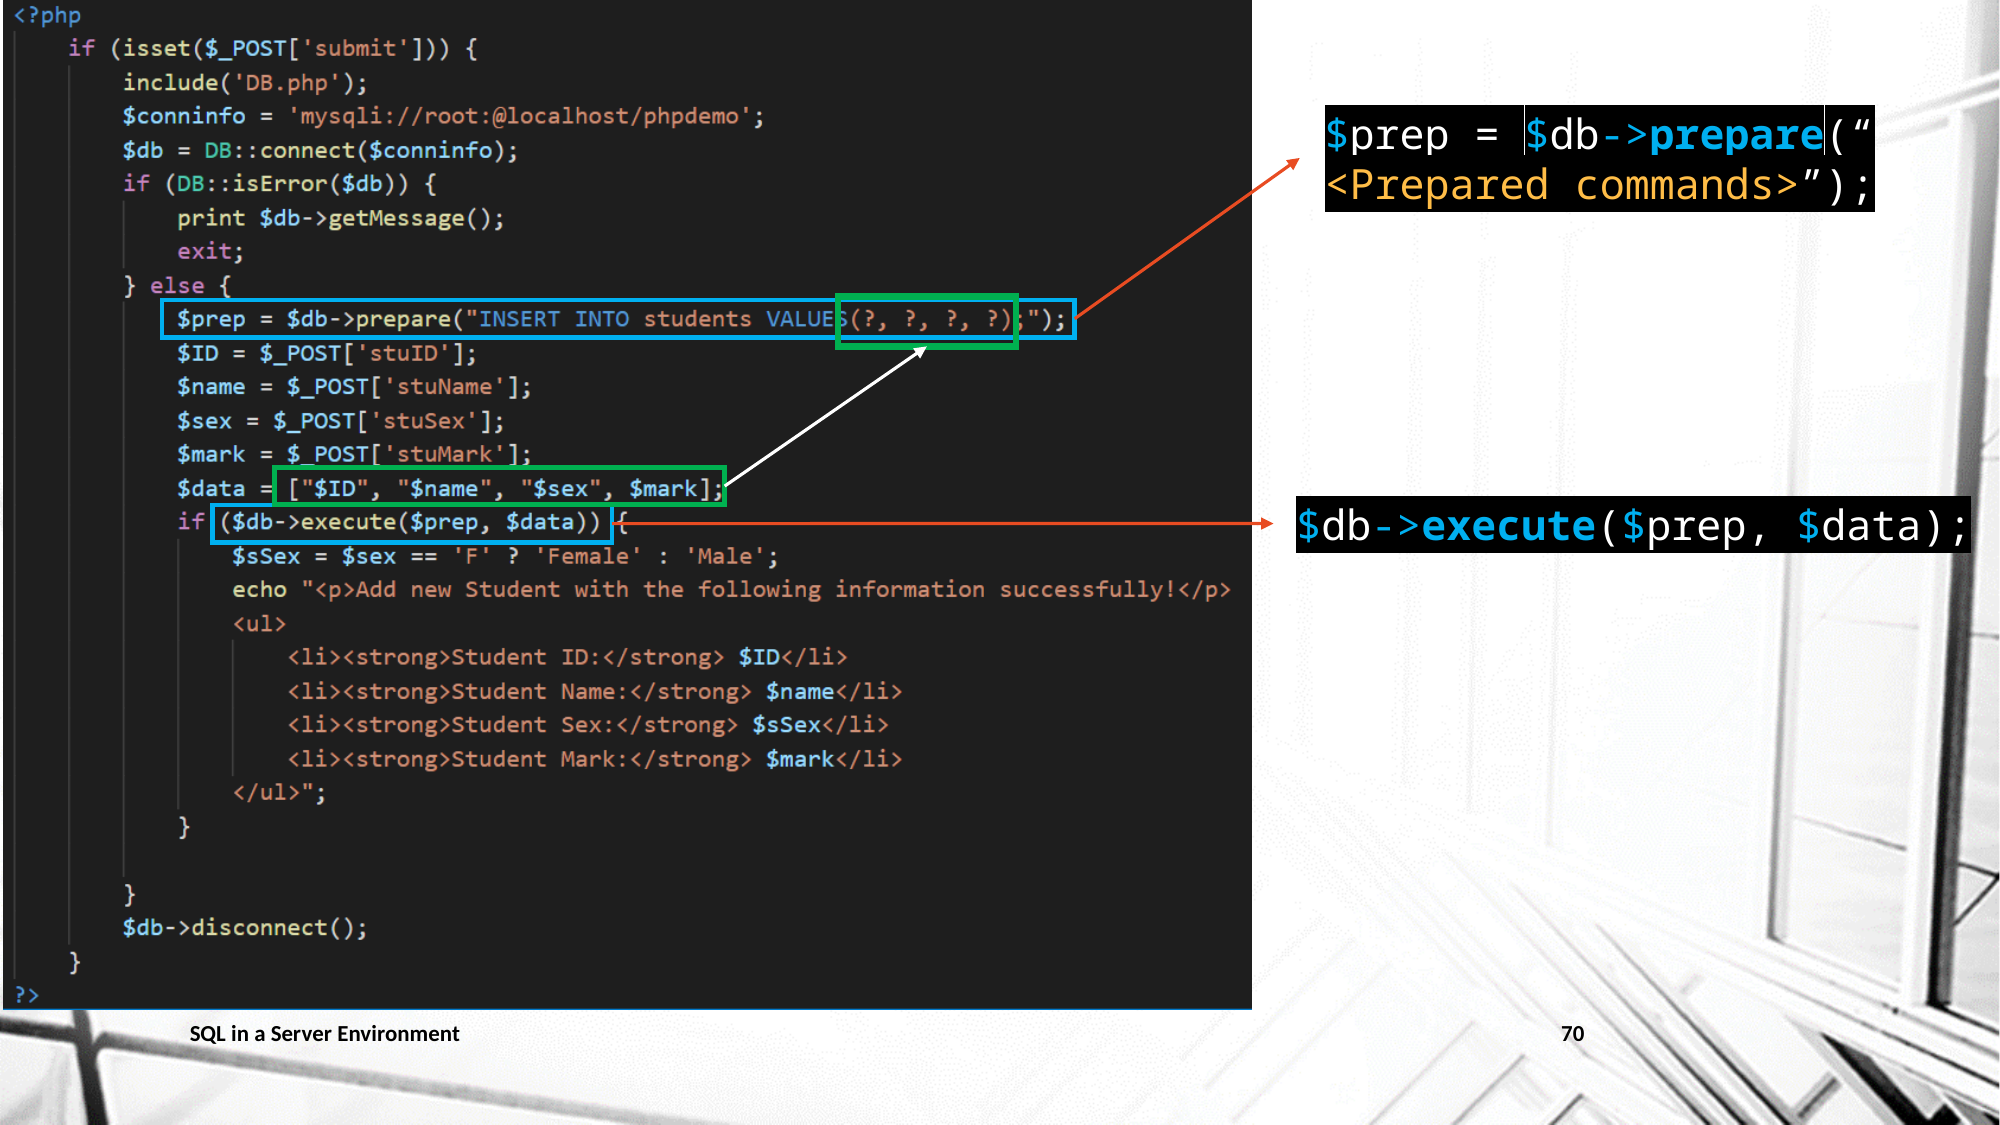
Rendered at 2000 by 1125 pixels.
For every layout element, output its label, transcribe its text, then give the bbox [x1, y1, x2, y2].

picture [0, 0, 2000, 1125]
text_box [724, 346, 927, 487]
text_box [1074, 158, 1300, 319]
footer SQL in a Server Environment [174, 1010, 1103, 1055]
slide_number 70 [1399, 1009, 1600, 1055]
text_box $prep = $db->prepare(“ <Prepared commands>”); [1299, 100, 1900, 216]
text_box $db->execute($prep, $data); [1273, 491, 1995, 556]
